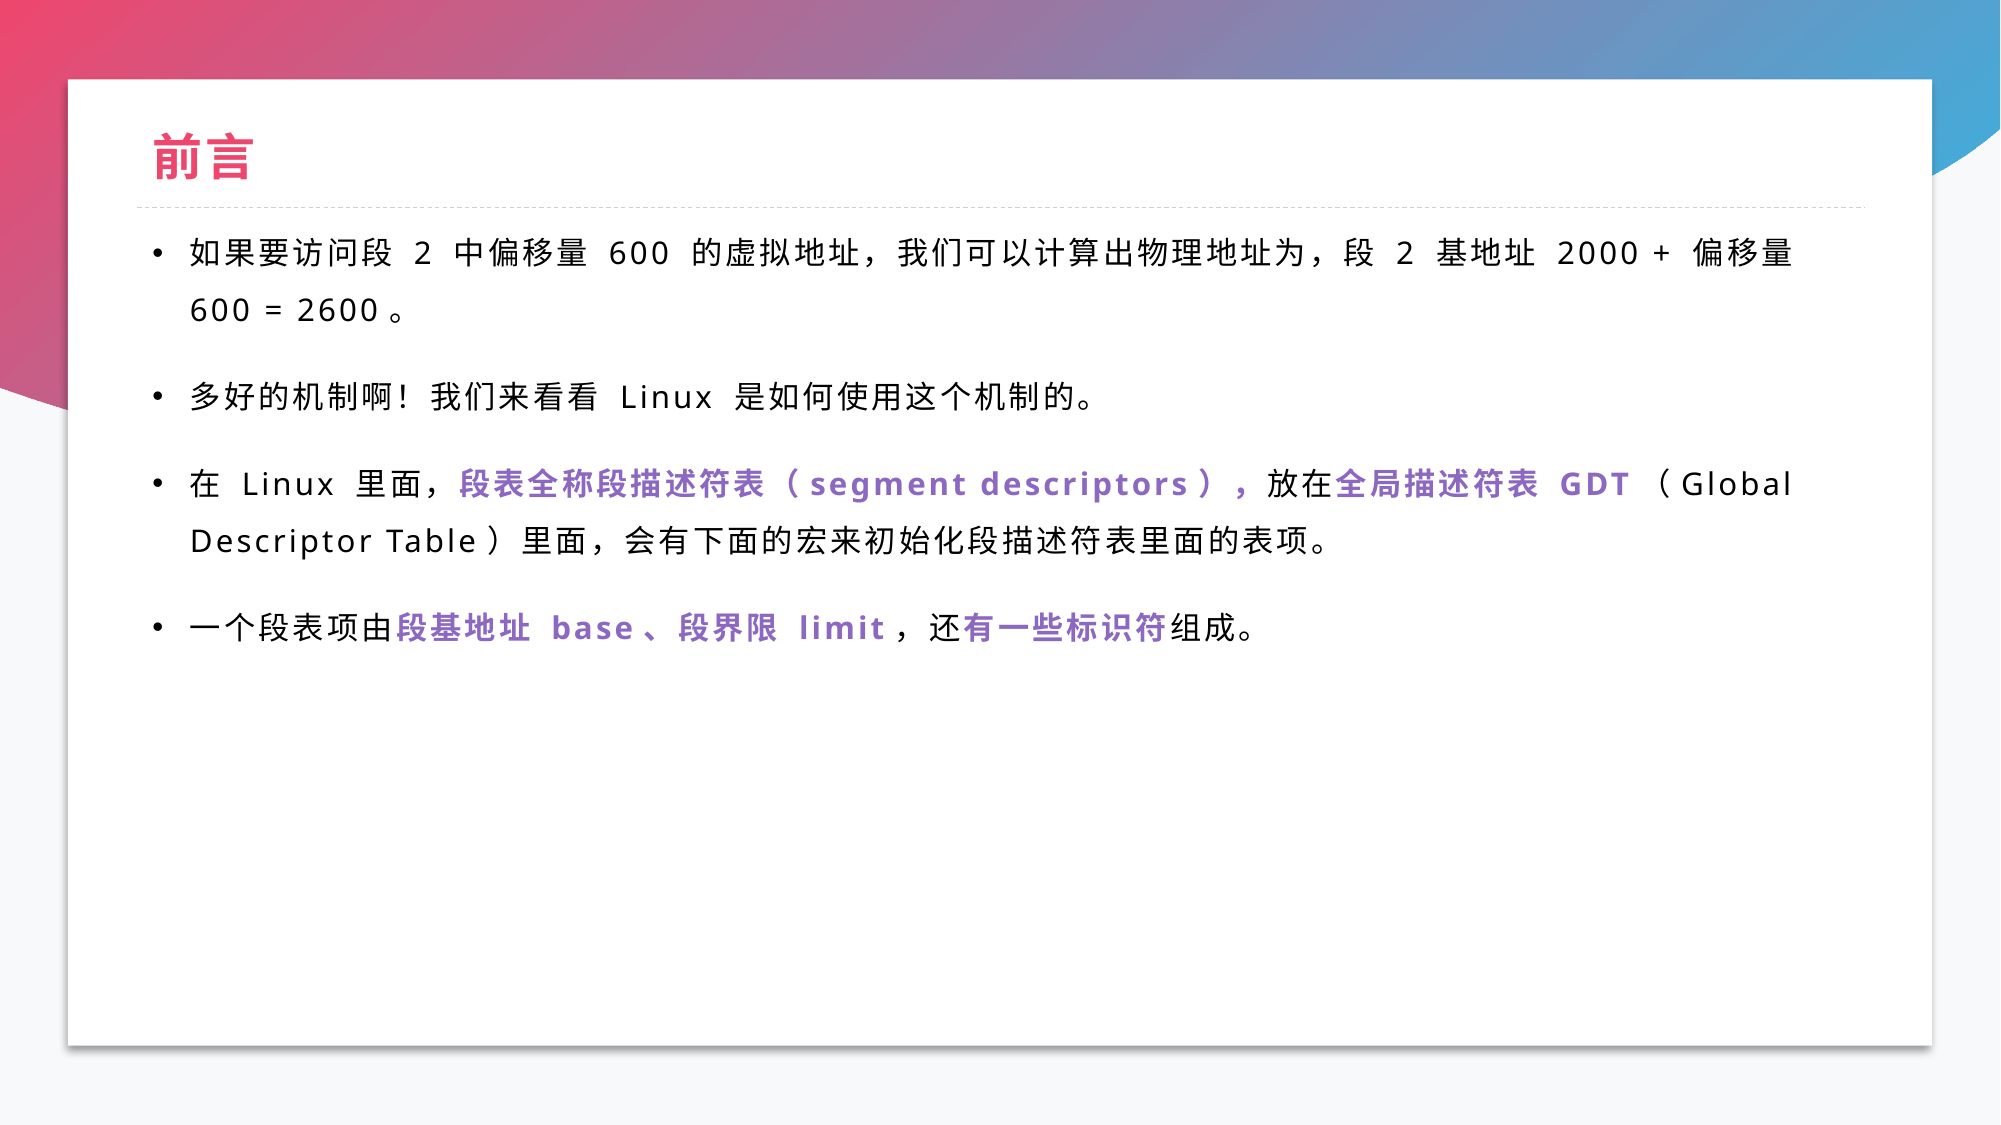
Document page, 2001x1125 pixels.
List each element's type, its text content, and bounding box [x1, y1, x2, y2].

title 前言 [137, 111, 1863, 208]
list 如果要访问段 2 中偏移量 600 的虚拟地址，我们可以计算出物理地址为，段 2 基地址 2000 + 偏移量 600 = 2600。 多好的机制啊！我们来看看 Linux 是如何使用这个机制的。 在 Linux 里面，段表全称段描述符表（segment descriptors），放在全局描述符表 GDT（Global Descriptor Table）里面，会有下面的宏来初始化段描述符表里面的表项。 一个段表项由段基地址 base、段界限 limit，还有一些标识符组成。 [137, 207, 1864, 1014]
